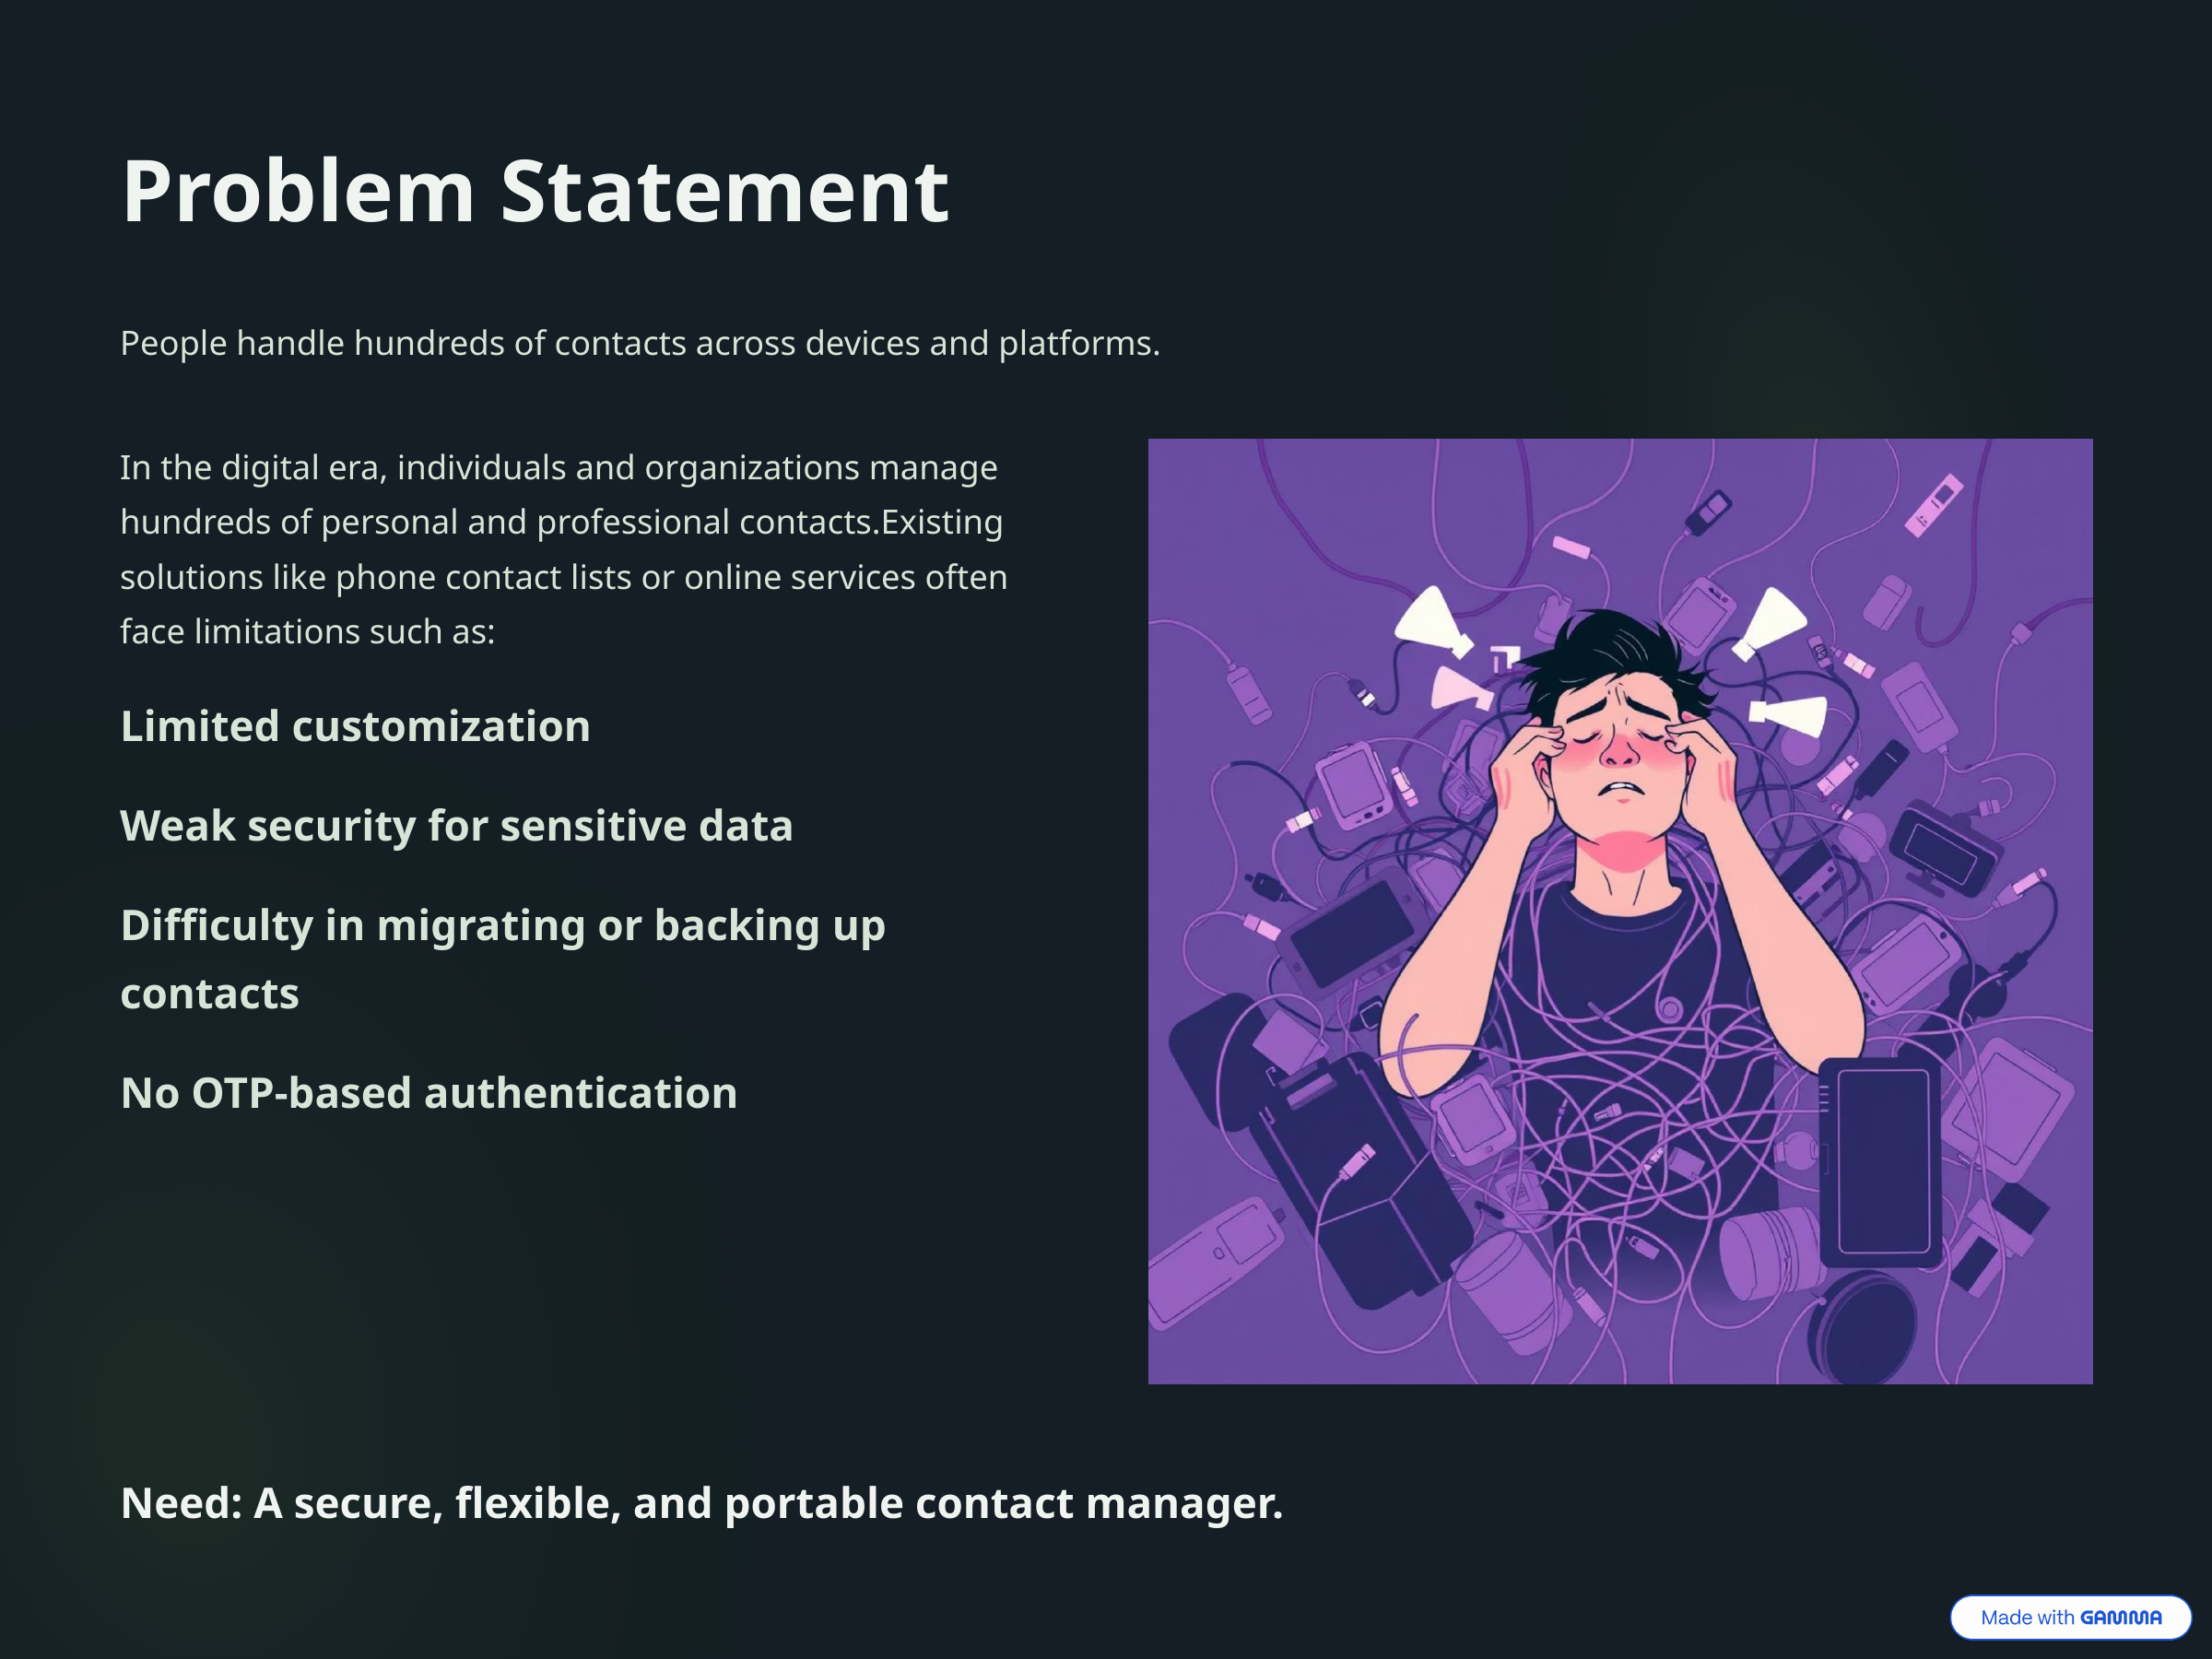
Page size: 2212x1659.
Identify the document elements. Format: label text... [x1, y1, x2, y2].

picture [1148, 439, 2093, 1384]
text_box Problem Statement [120, 131, 1477, 240]
text_box Difficulty in migrating or backing up contacts [120, 880, 1065, 1018]
text_box People handle hundreds of contacts across devices and platforms. [120, 307, 2092, 363]
text_box Need: A secure, flexible, and portable contact manager. [120, 1473, 1990, 1527]
picture [1941, 1586, 2202, 1649]
text_box Weak security for sensitive data [120, 781, 1065, 851]
text_box No OTP-based authentication [120, 1049, 1065, 1118]
text_box In the digital era, individuals and organizations manage hundreds of personal and professional contacts.Existing solutions like phone contact lists or online services often face limitations such as: [120, 431, 1065, 652]
text_box Limited customization [120, 682, 1065, 751]
